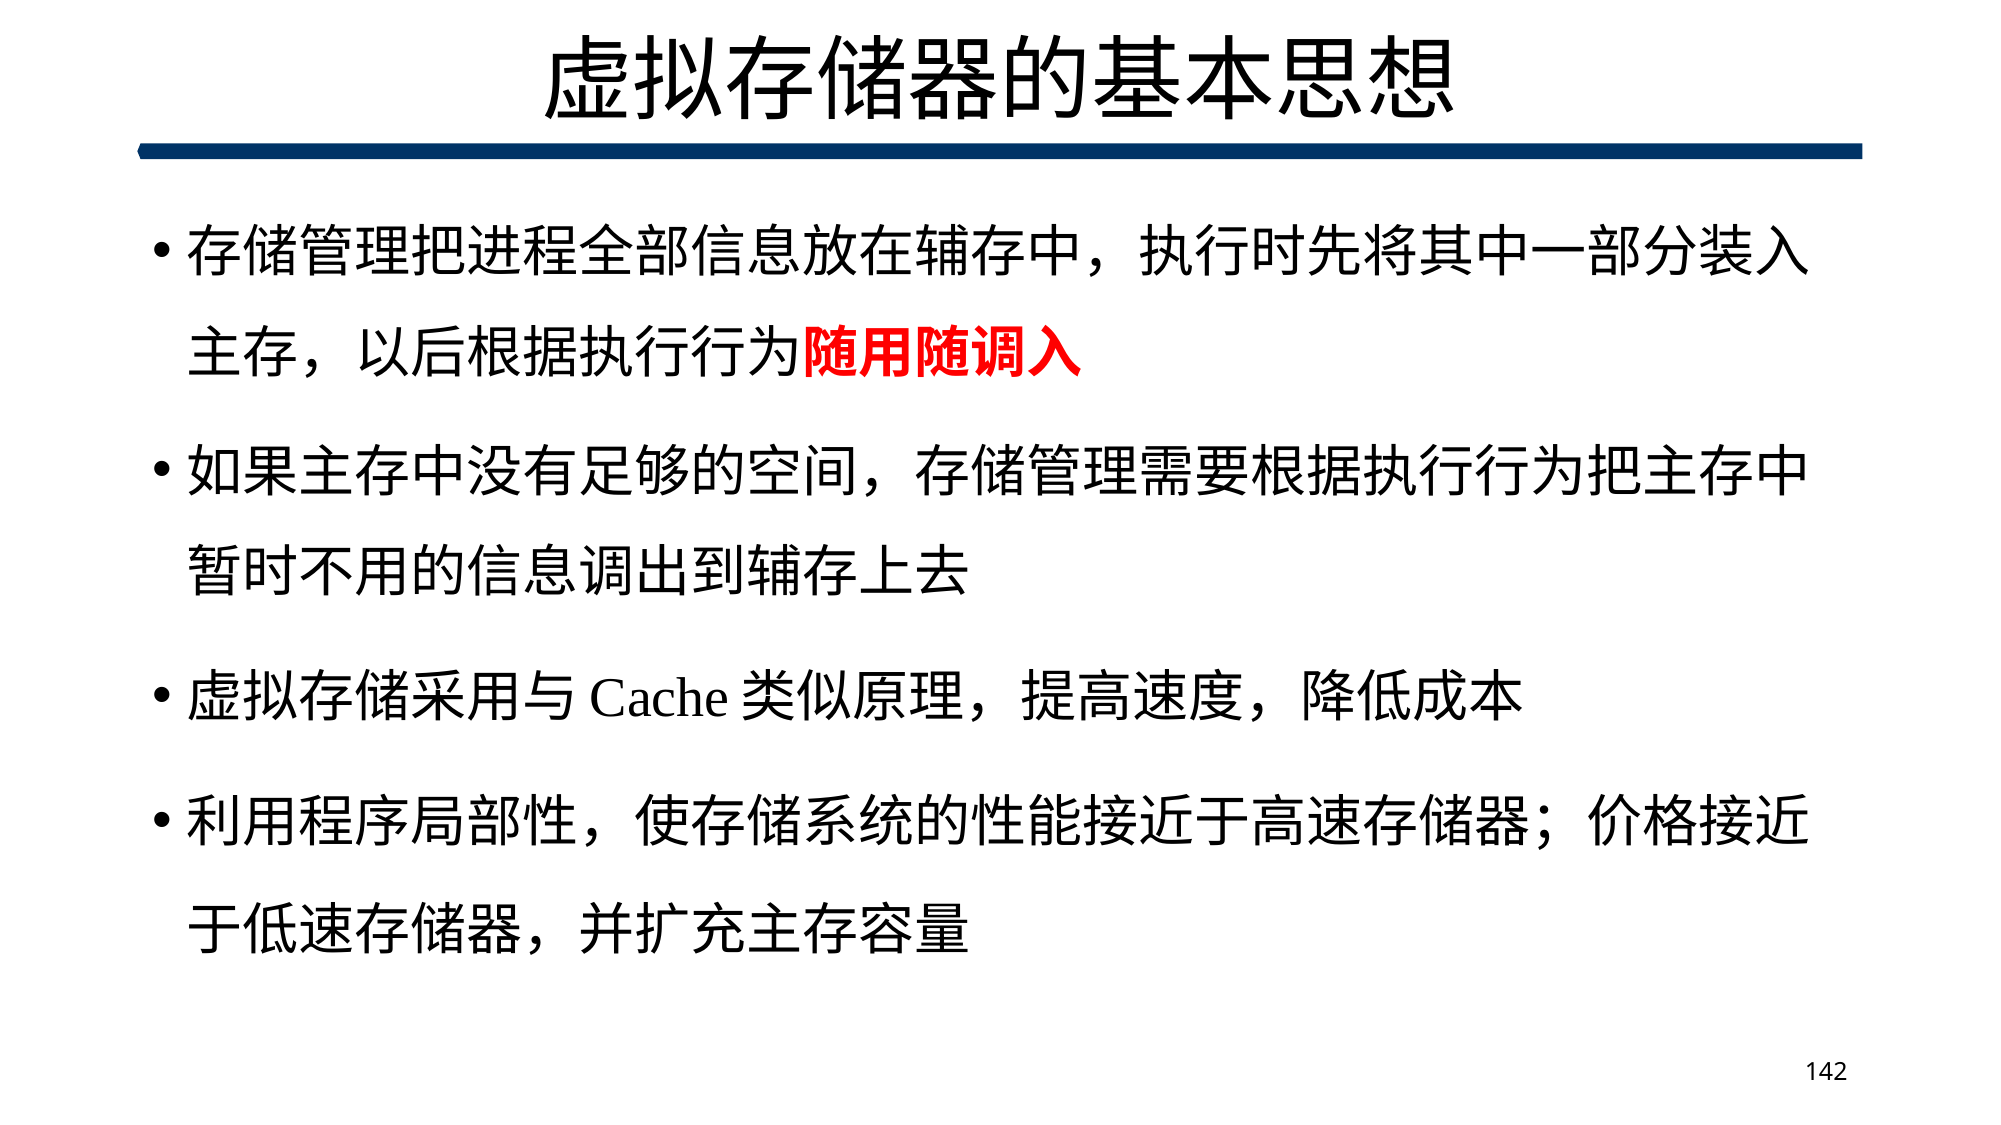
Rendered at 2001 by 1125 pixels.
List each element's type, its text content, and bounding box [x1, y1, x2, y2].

list 存储管理把进程全部信息放在辅存中，执行时先将其中一部分装入主存，以后根据执行行为随用随调入 如果主存中没有足够的空间，存储管理需要根据执行行为把主存中暂时不用的信息调出到辅存上去 虚拟存储采用与Cache类似原理，提高速度，降低成本 利用程序局部性，使存储系统的性能接近于高速存储器；价格接近于低速存储器，并扩充主存容量 [137, 174, 1863, 975]
title 虚拟存储器的基本思想 [137, 20, 1863, 145]
slide_number 142 [1412, 1042, 1863, 1103]
